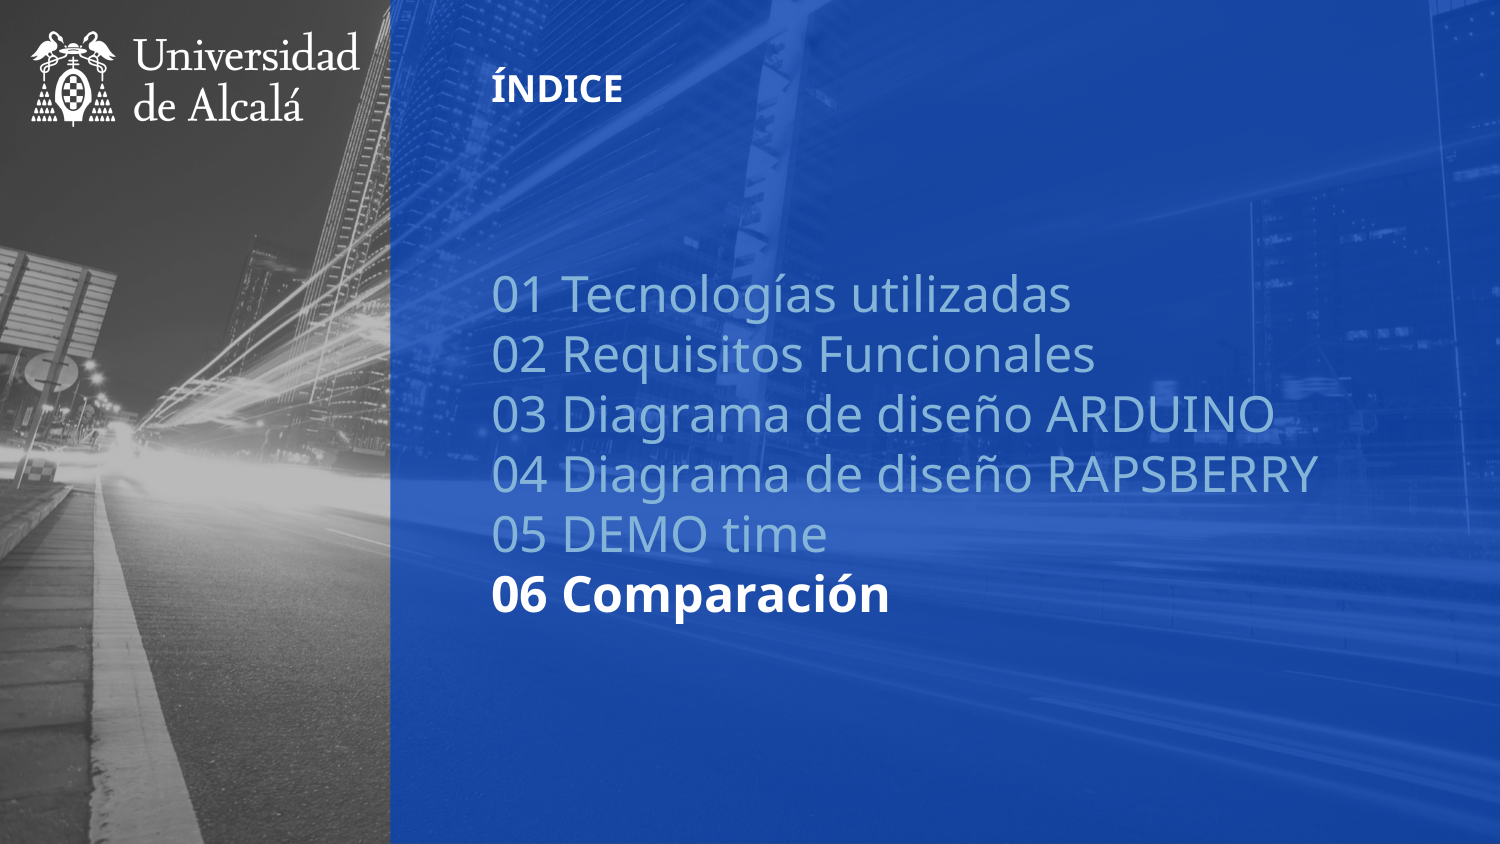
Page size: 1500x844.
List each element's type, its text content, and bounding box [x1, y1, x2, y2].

title ÍNDICE [476, 49, 1415, 133]
picture [30, 30, 360, 127]
list 01 Tecnologías utilizadas 02 Requisitos Funcionales 03 Diagrama de diseño ARDUINO 04 Diagrama de diseño RAPSBERRY 05 DEMO time 06 Comparación [476, 247, 1415, 761]
